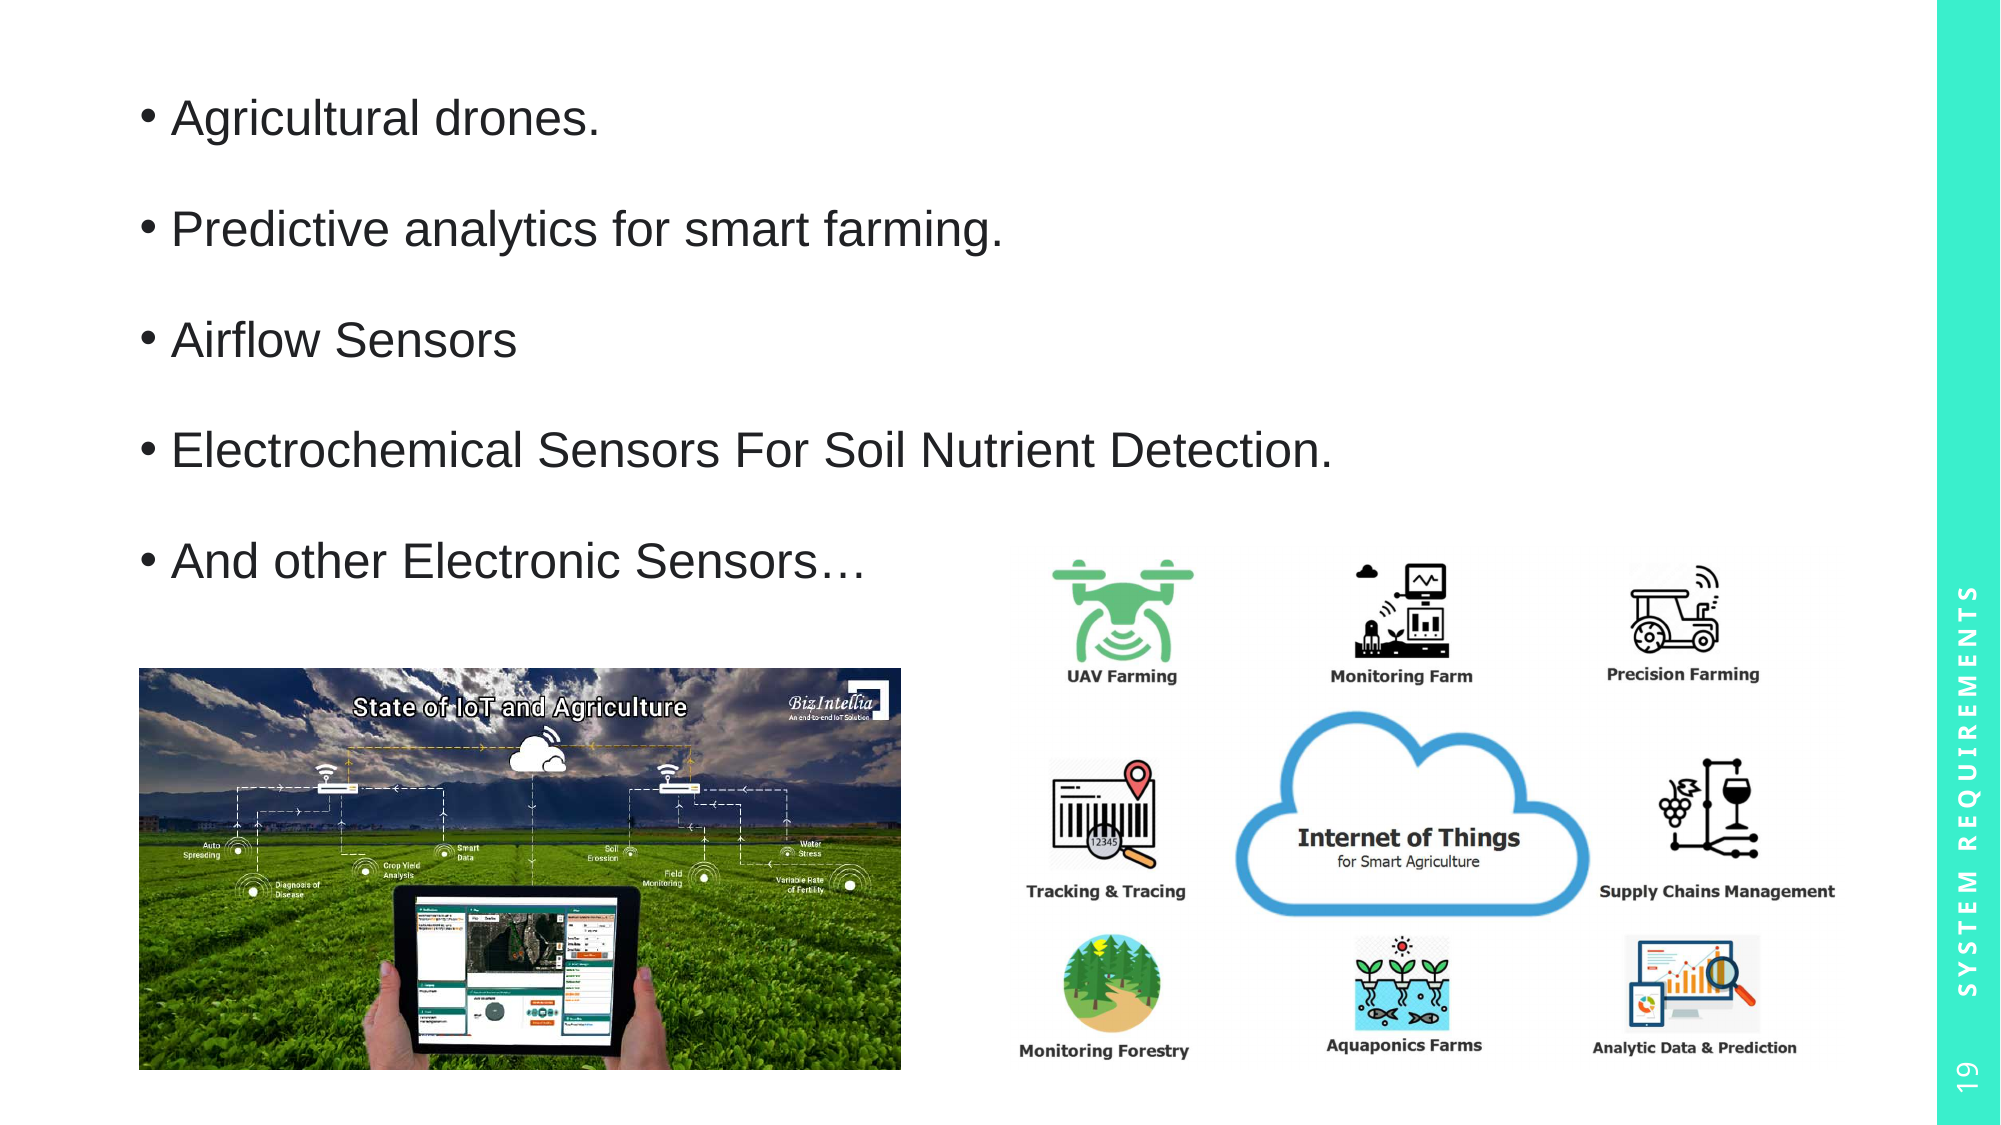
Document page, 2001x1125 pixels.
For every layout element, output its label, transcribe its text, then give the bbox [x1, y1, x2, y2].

list Agricultural drones. Predictive analytics for smart farming. Airflow Sensors Electrochemical Sensors For Soil Nutrient Detection. And other Electronic Sensors… [139, 55, 1801, 1014]
footer System requirements [1937, 0, 2000, 1032]
picture [1010, 546, 1845, 1070]
picture [139, 668, 901, 1070]
slide_number 19 [1937, 1032, 2000, 1125]
